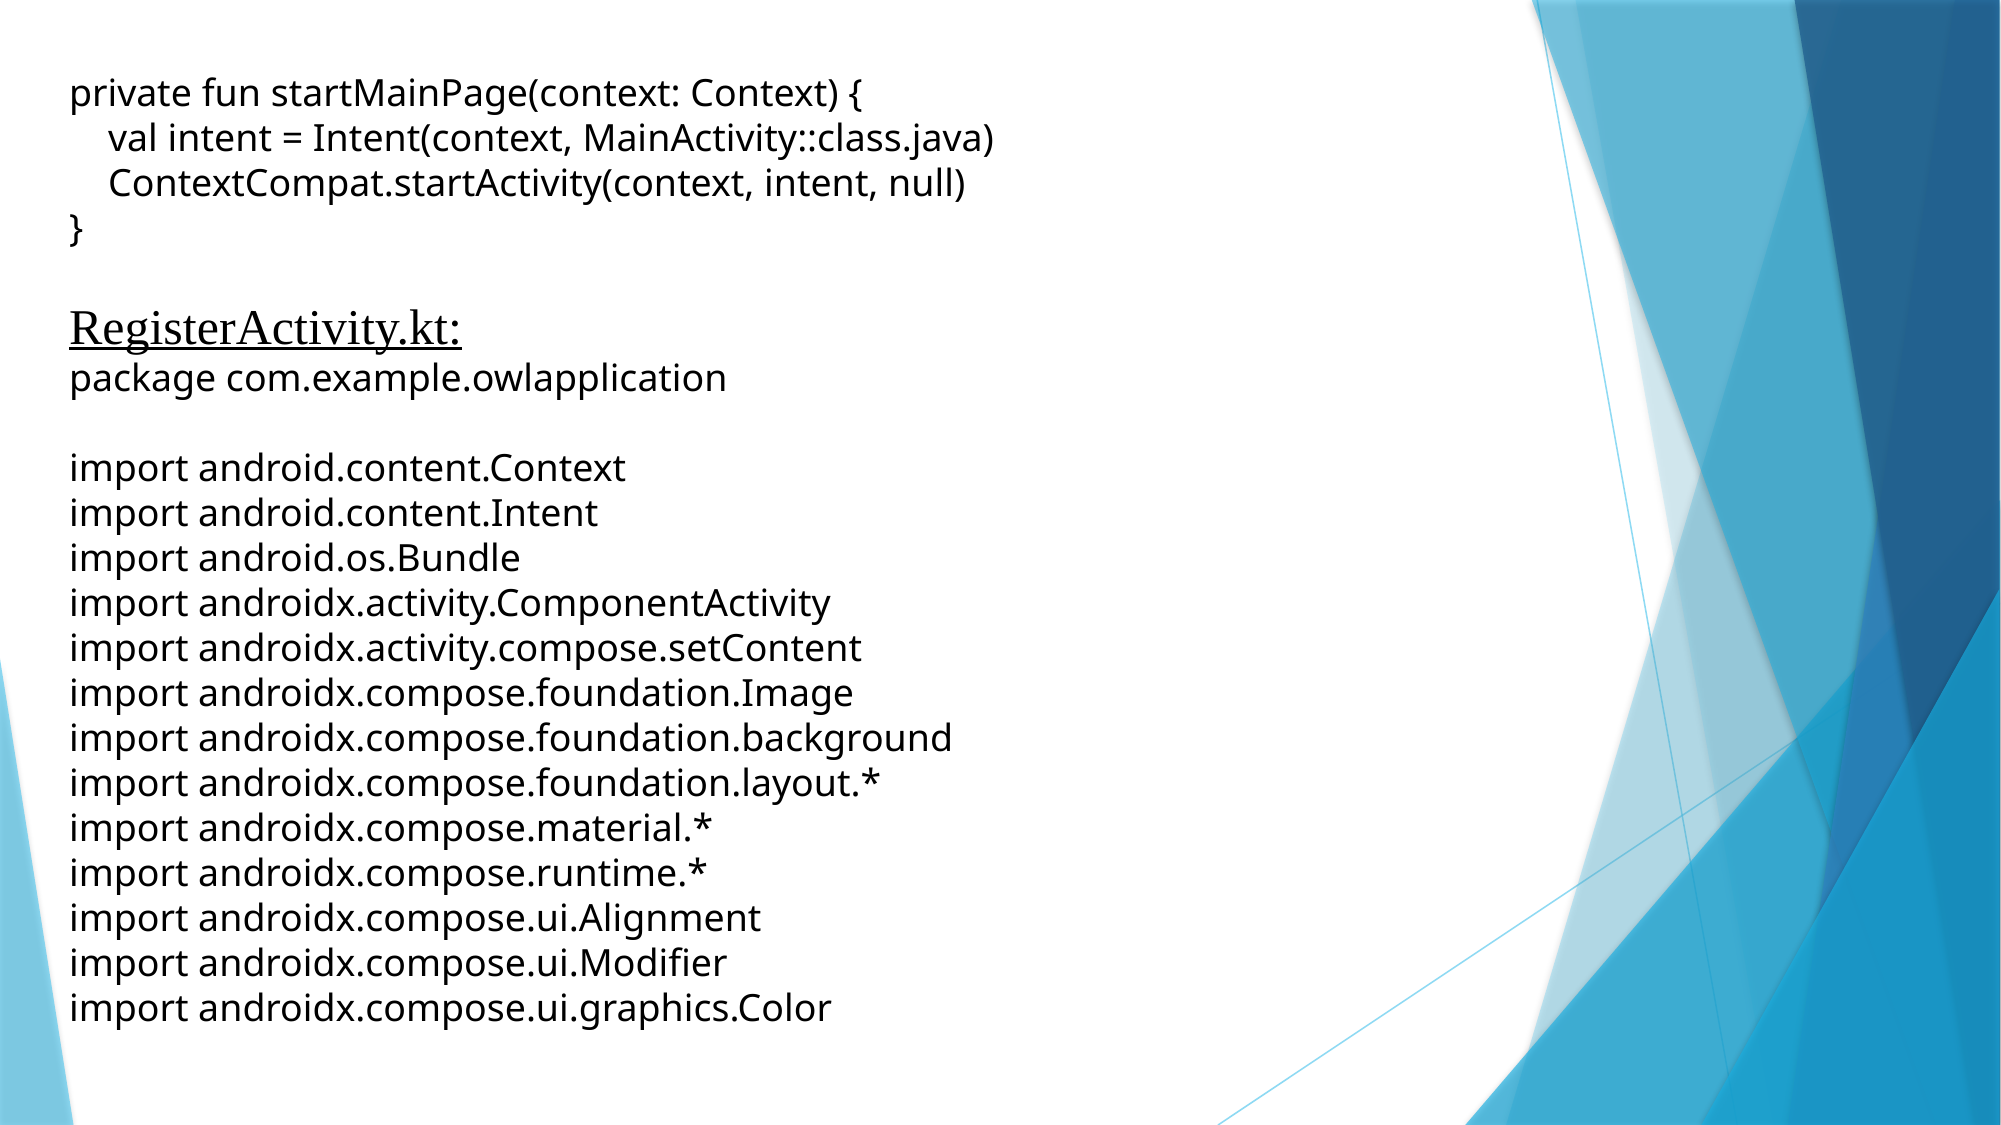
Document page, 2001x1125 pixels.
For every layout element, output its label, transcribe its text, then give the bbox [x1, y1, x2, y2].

text_box private fun startMainPage(context: Context) { val intent = Intent(context, MainActivity::class.java) ContextCompat.startActivity(context, intent, null) } RegisterActivity.kt: package com.example.owlapplication import android.content.Context import android.content.Intent import android.os.Bundle import androidx.activity.ComponentActivity import androidx.activity.compose.setContent import androidx.compose.foundation.Image import androidx.compose.foundation.background import androidx.compose.foundation.layout.* import androidx.compose.material.* import androidx.compose.runtime.* import androidx.compose.ui.Alignment import androidx.compose.ui.Modifier import androidx.compose.ui.graphics.Color [54, 61, 1850, 1082]
